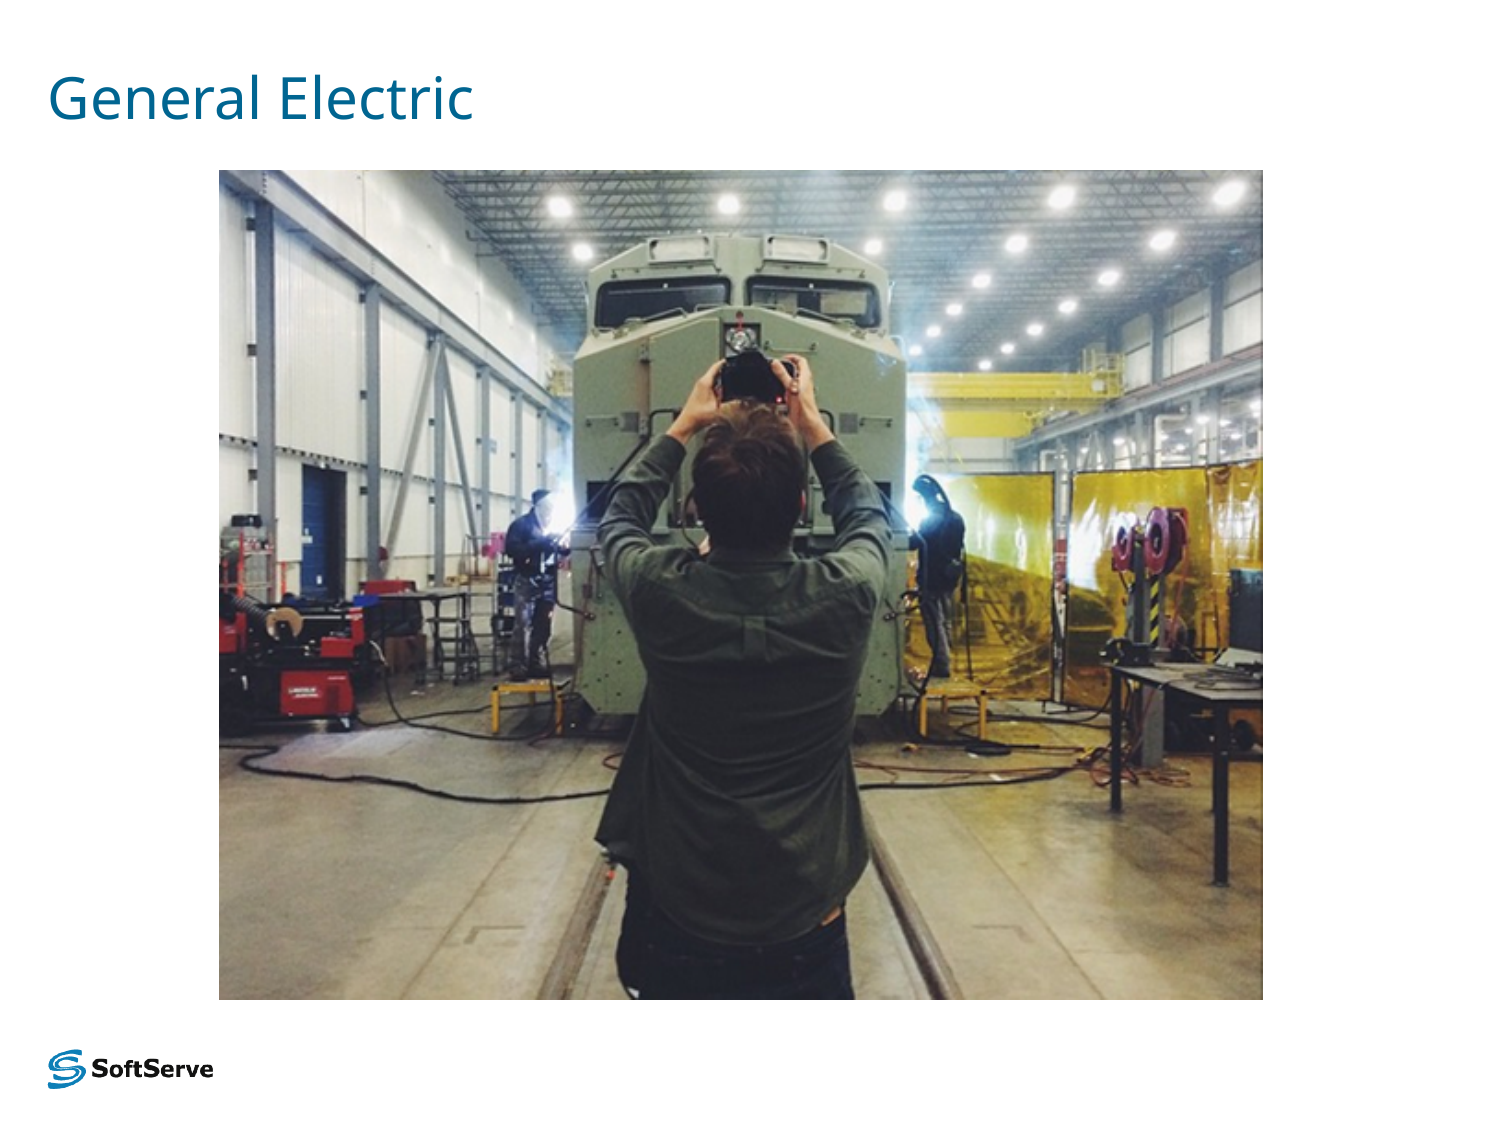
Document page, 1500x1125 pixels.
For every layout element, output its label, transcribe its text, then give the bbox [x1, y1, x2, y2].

picture [219, 170, 1263, 1001]
picture [47, 1049, 213, 1089]
title General Electric [47, 60, 986, 132]
